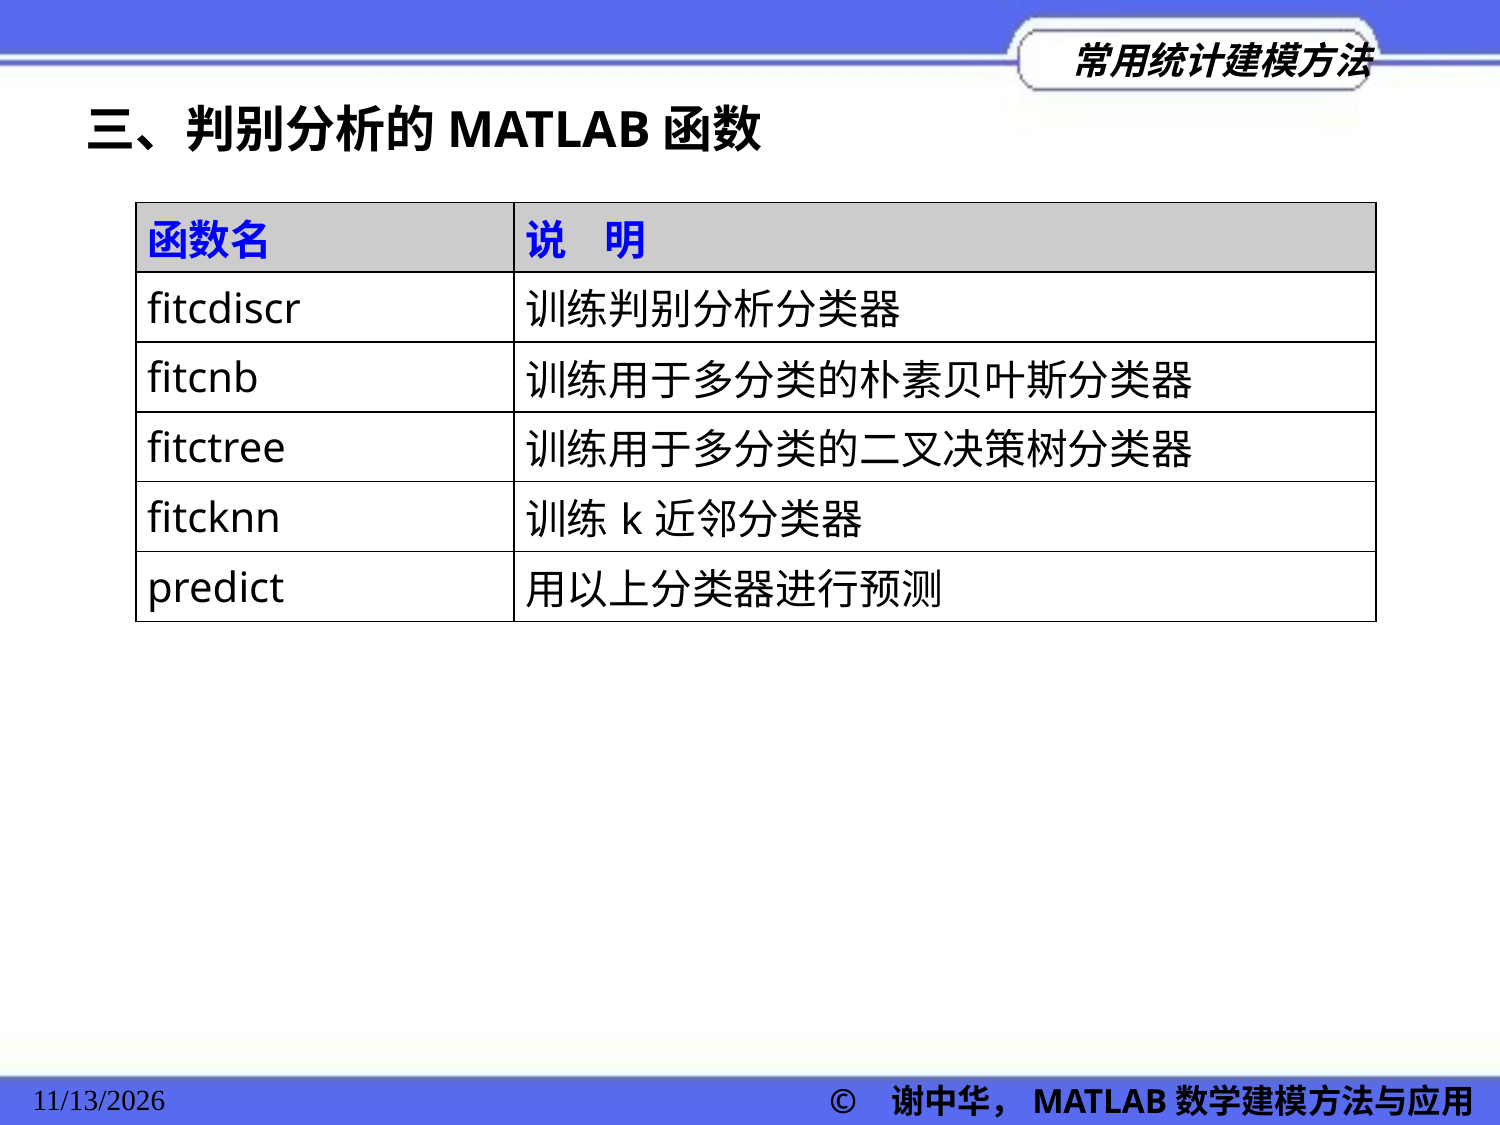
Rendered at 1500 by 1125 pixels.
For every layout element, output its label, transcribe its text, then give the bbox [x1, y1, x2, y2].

table_cell 训练判别分析分类器 [515, 273, 1375, 341]
picture [0, 0, 1500, 1125]
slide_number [17, 1077, 356, 1120]
table_header 说 明 [515, 203, 1375, 271]
table_cell 训练用于多分类的二叉决策树分类器 [515, 413, 1375, 481]
footer © 谢中华，MATLAB数学建模方法与应用 [809, 1076, 1495, 1123]
table_cell 训练k近邻分类器 [515, 482, 1375, 551]
table_cell 训练用于多分类的朴素贝叶斯分类器 [515, 343, 1375, 411]
table_cell 用以上分类器进行预测 [515, 552, 1375, 621]
table_cell predict [137, 552, 513, 621]
table_cell fitcknn [137, 482, 513, 551]
table_cell fitctree [137, 413, 513, 481]
text_box 三、判别分析的MATLAB函数 [70, 66, 1376, 165]
table_header 函数名 [137, 203, 513, 271]
table_cell fitcnb [137, 343, 513, 411]
table_cell fitcdiscr [137, 273, 513, 341]
